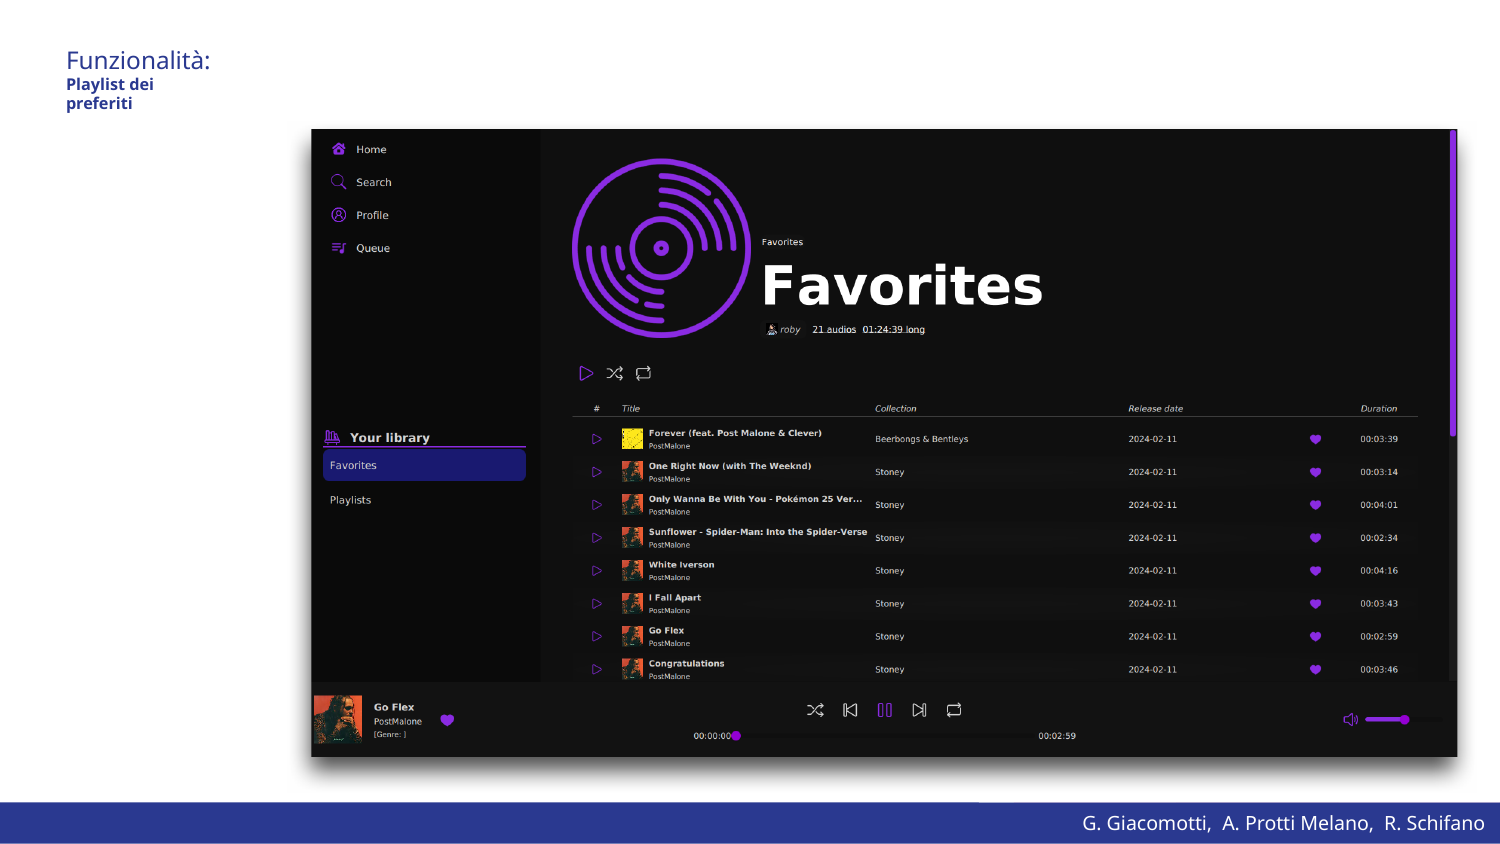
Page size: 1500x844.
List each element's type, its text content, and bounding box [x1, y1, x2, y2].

subtitle G. Giacomotti, A. Protti Melano, R. Schifano [0, 800, 1500, 844]
title Funzionalità: Playlist dei preferiti [51, 29, 1449, 130]
picture [311, 129, 1458, 757]
text_box [978, 621, 1500, 800]
